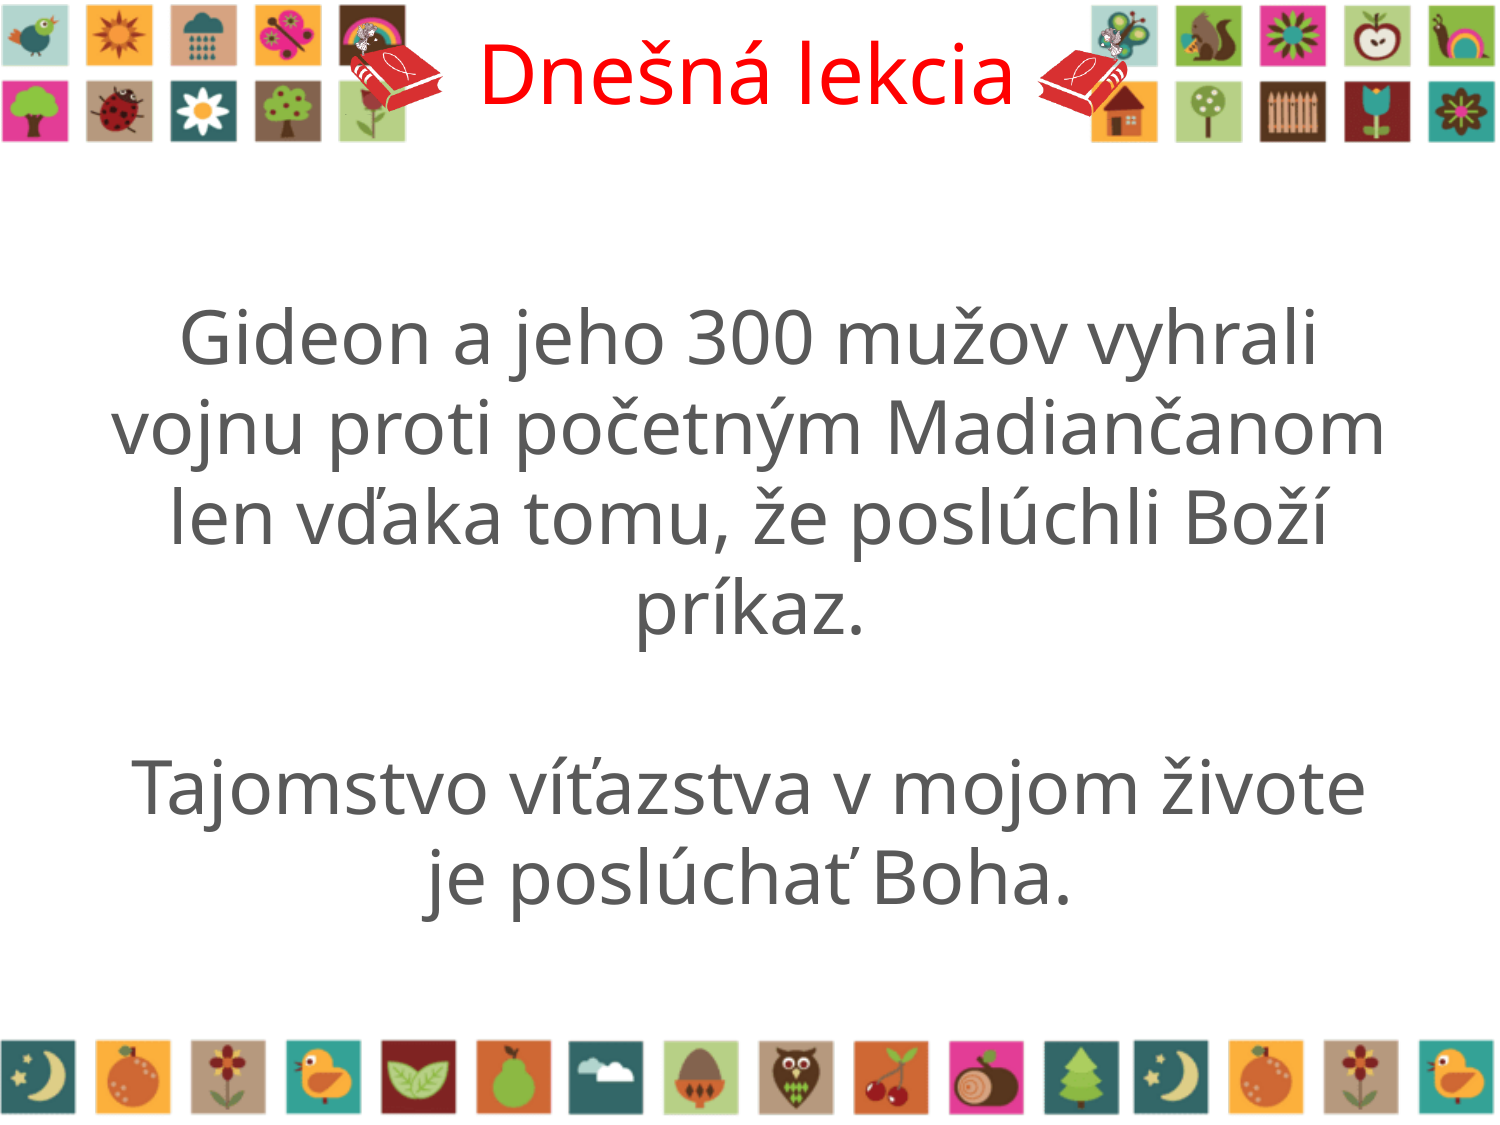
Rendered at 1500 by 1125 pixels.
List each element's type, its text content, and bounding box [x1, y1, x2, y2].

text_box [0, 1028, 1500, 1118]
picture [1005, 3, 1500, 150]
picture [0, 3, 475, 150]
text_box Dnešná lekcia [425, 13, 1077, 129]
text_box Gideon a jeho 300 mužov vyhrali vojnu proti početným Madiančanom len vďaka tomu, že poslúchli Boží príkaz. Tajomstvo víťazstva v mojom živote je poslúchať Boha. [76, 282, 1424, 927]
